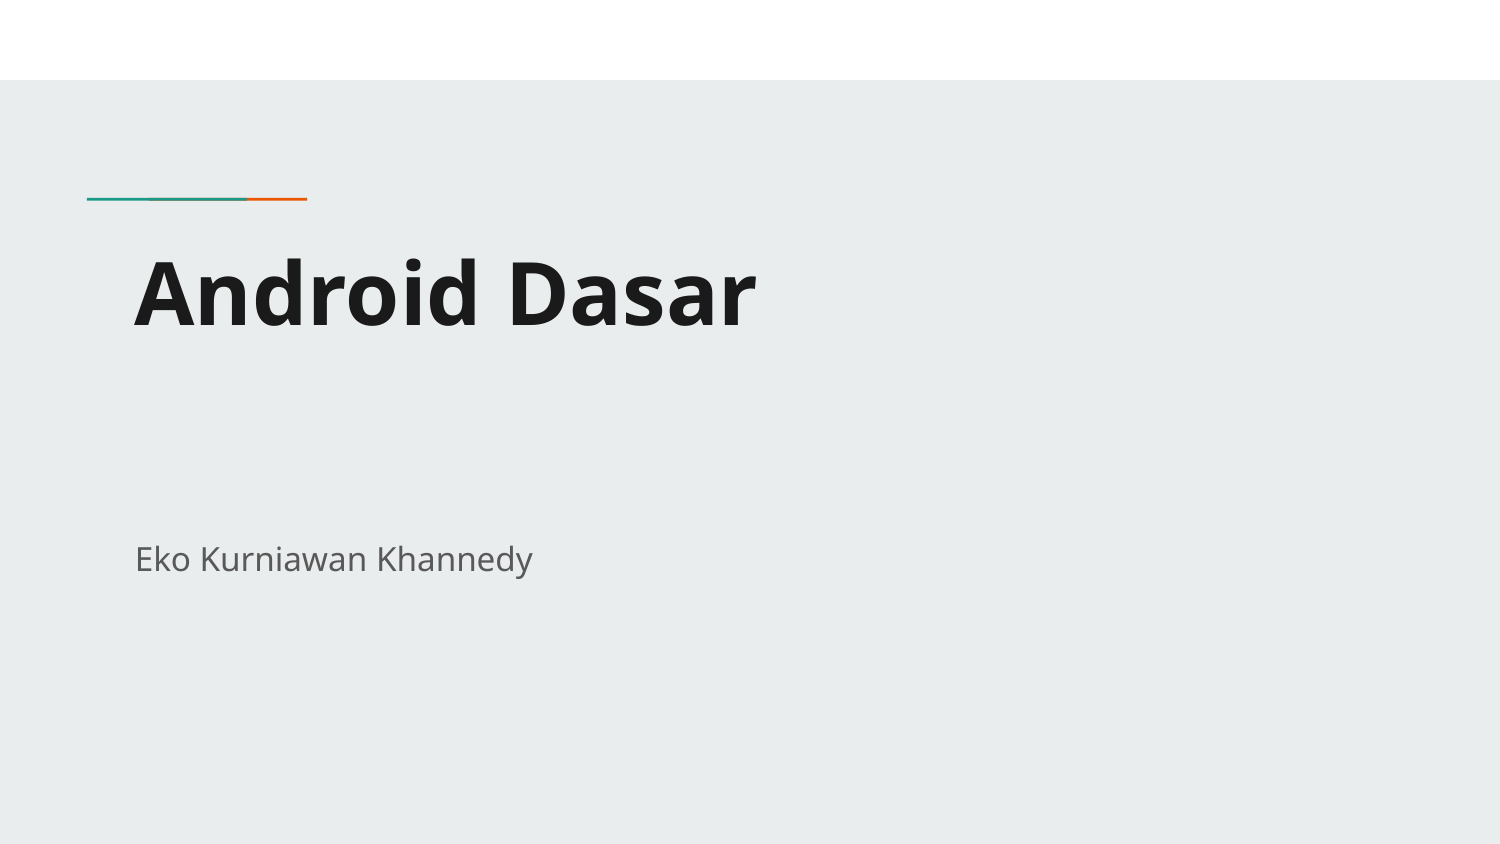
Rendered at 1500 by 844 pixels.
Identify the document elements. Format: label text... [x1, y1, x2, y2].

title Android Dasar [119, 216, 1381, 490]
subtitle Eko Kurniawan Khannedy [119, 520, 1381, 610]
